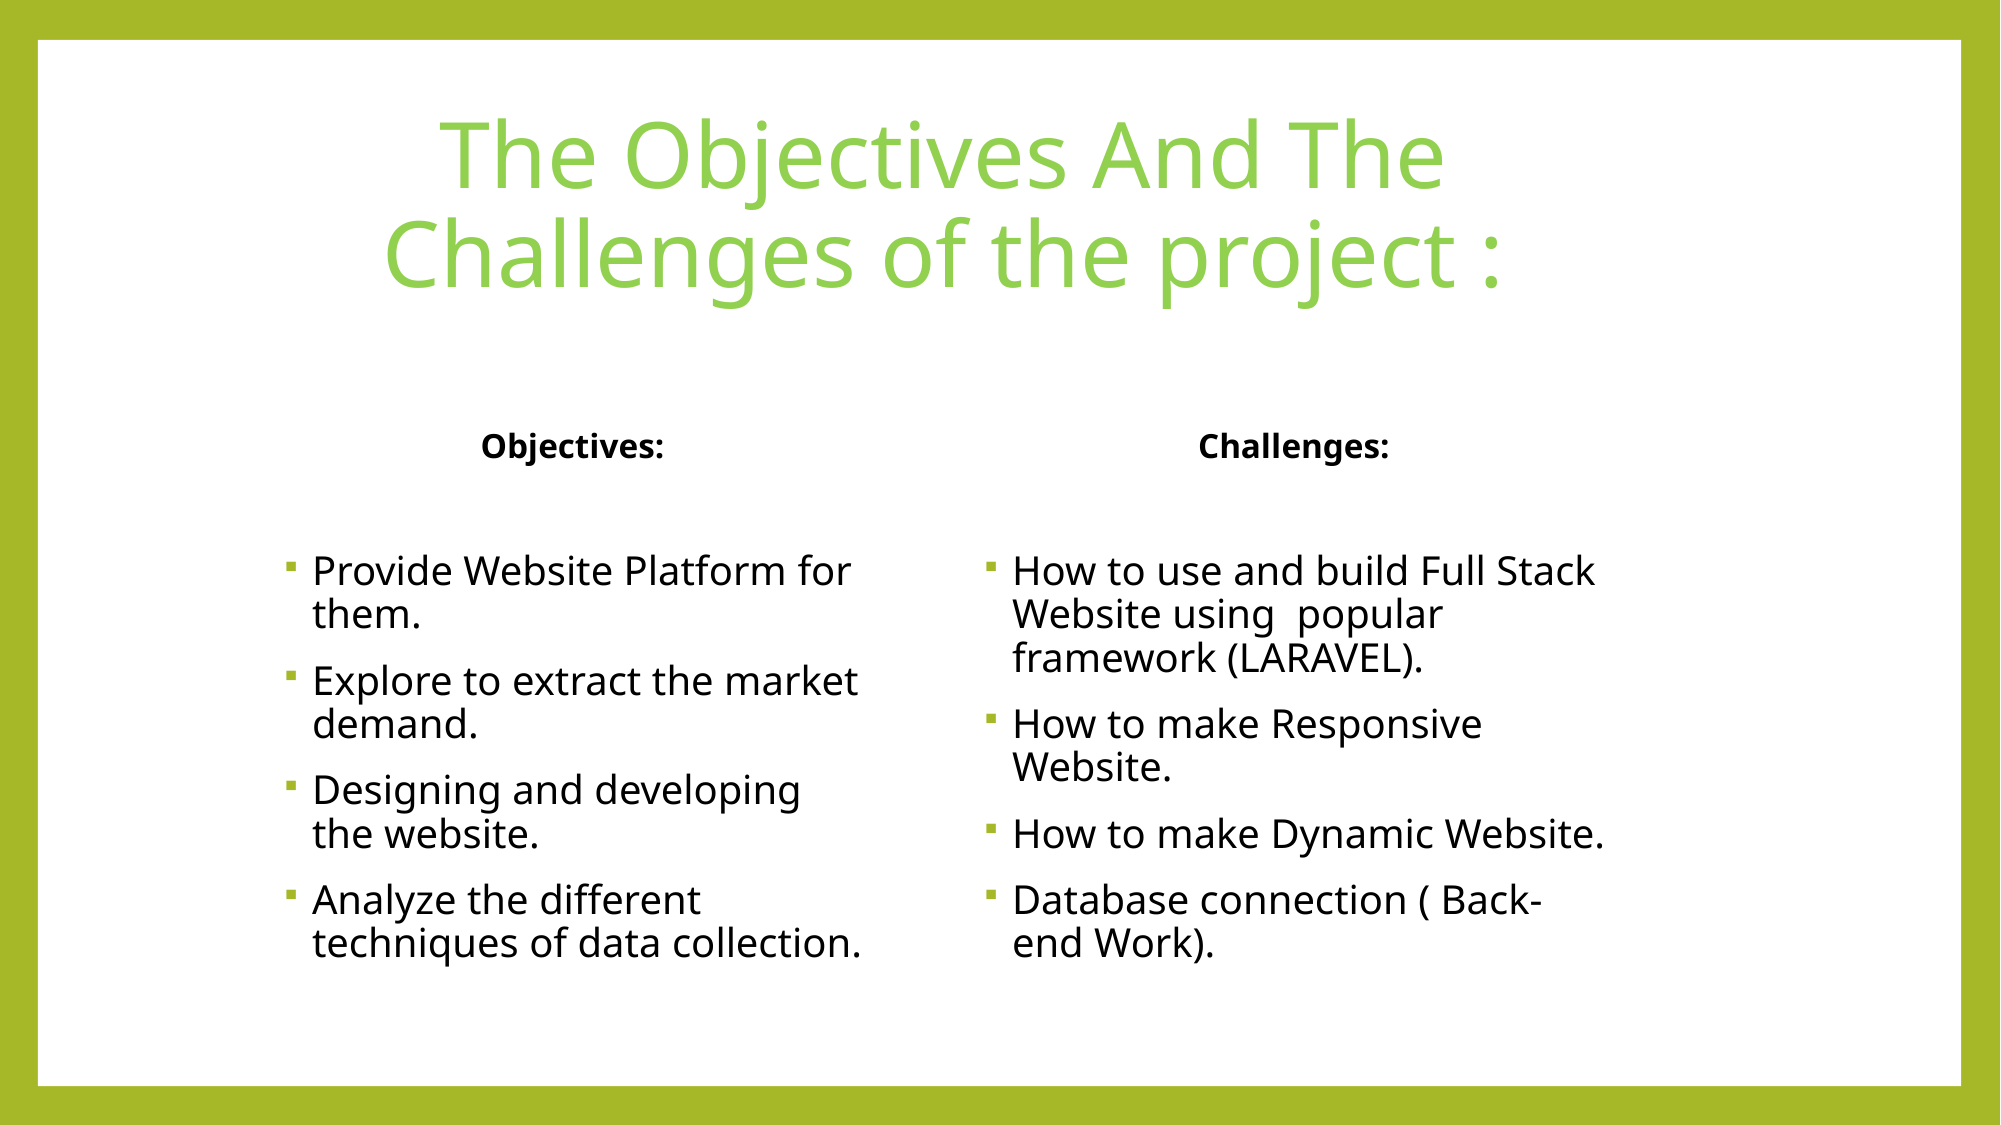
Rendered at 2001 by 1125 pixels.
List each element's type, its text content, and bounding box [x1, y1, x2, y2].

title The Objectives And The Challenges of the project : [261, 99, 1627, 317]
list Challenges: How to use and build Full Stack Website using popular framework (LARAVEL). How to make Responsive Website. How to make Dynamic Website. Database connection ( Back-end Work). [961, 354, 1627, 992]
list Objectives: Provide Website Platform for them. Explore to extract the market demand. Designing and developing the website. Analyze the different techniques of data collection. [261, 354, 884, 992]
